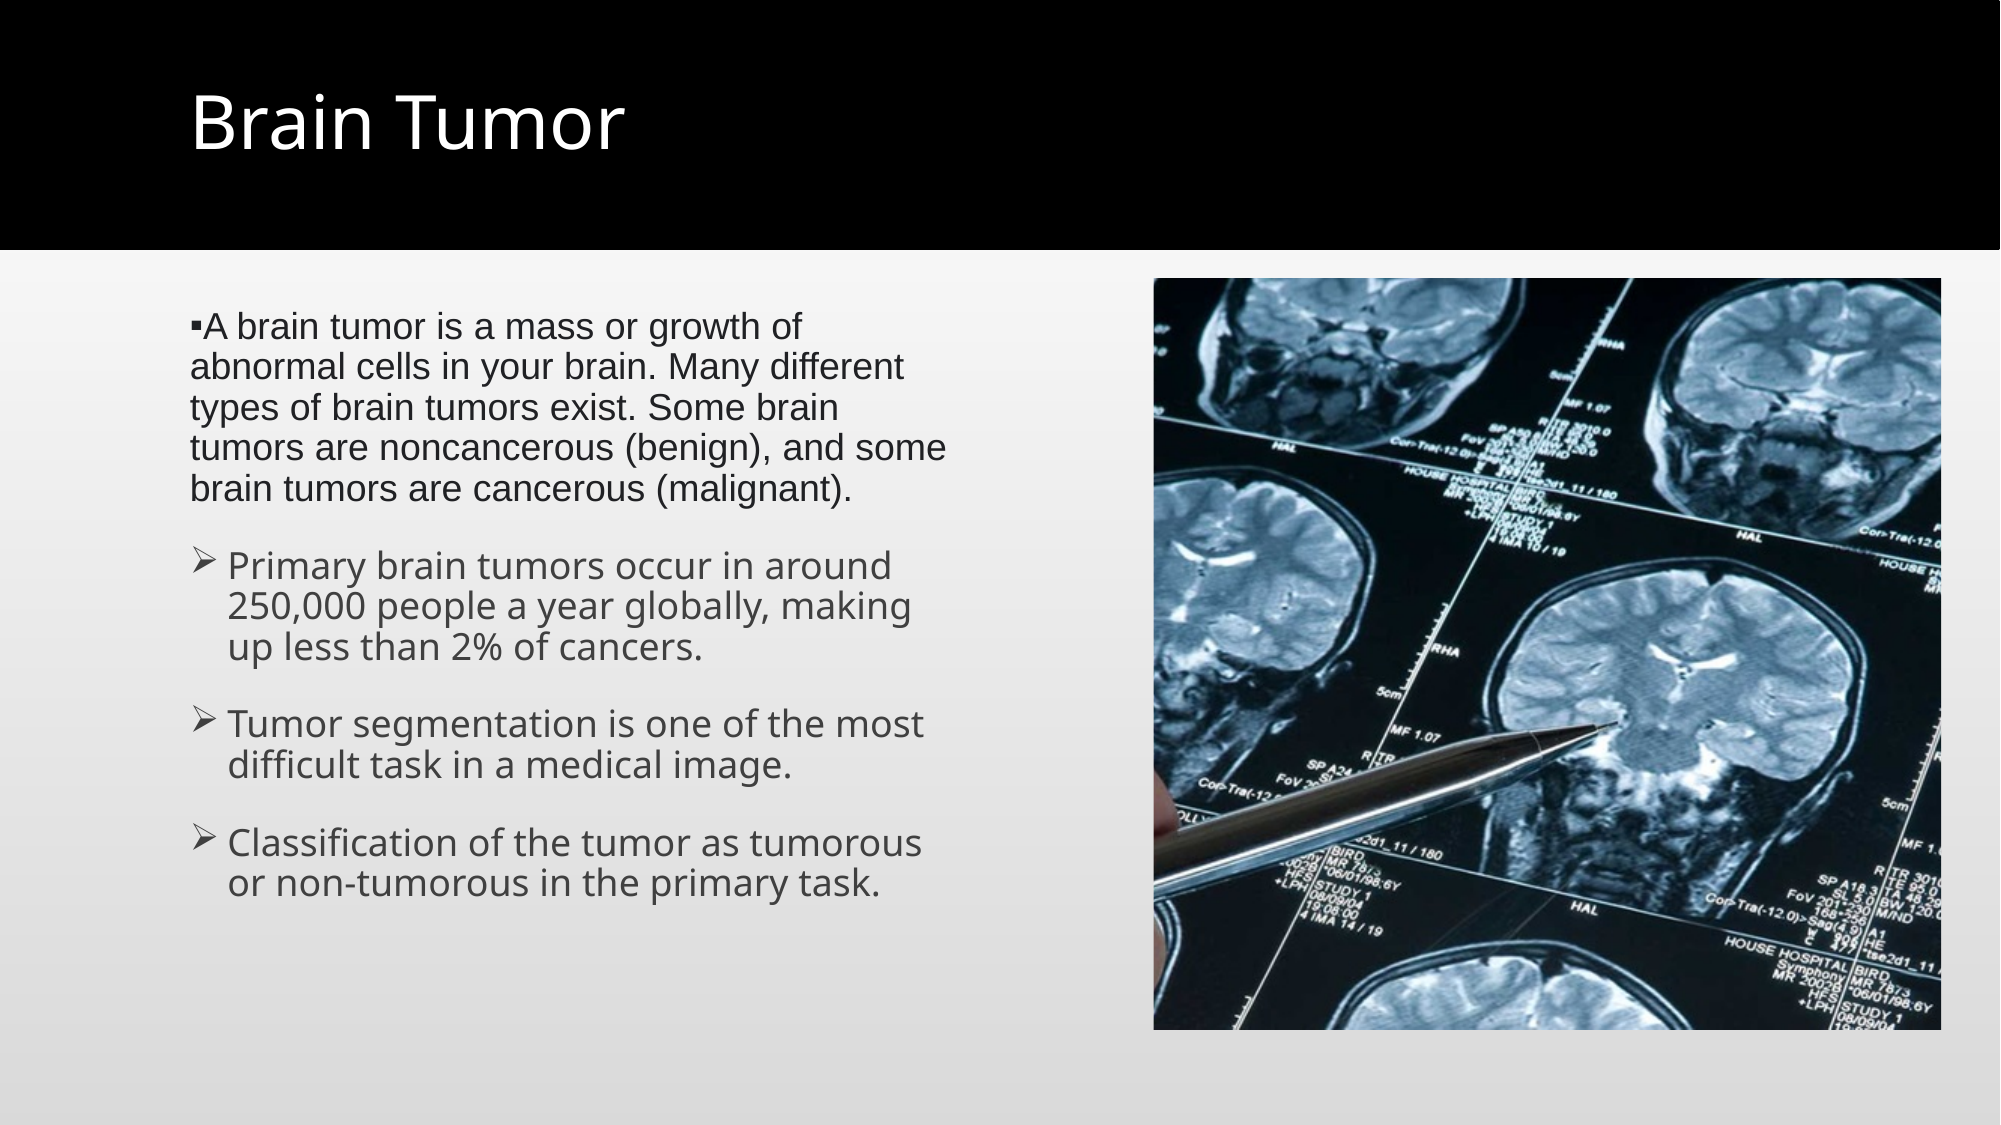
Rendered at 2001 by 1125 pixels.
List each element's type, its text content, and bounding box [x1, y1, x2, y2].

text_box Brain Tumor [174, 16, 1825, 234]
picture [1153, 278, 1942, 1030]
list A brain tumor is a mass or growth of abnormal cells in your brain. Many different types of brain tumors exist. Some brain tumors are noncancerous (benign), and some brain tumors are cancerous (malignant). Primary brain tumors occur in around 250,000 people a year globally, making up less than 2% of cancers. Tumor segmentation is one of the most difficult task in a medical image. Classification of the tumor as tumorous or non-tumorous in the primary task. [174, 299, 963, 1050]
